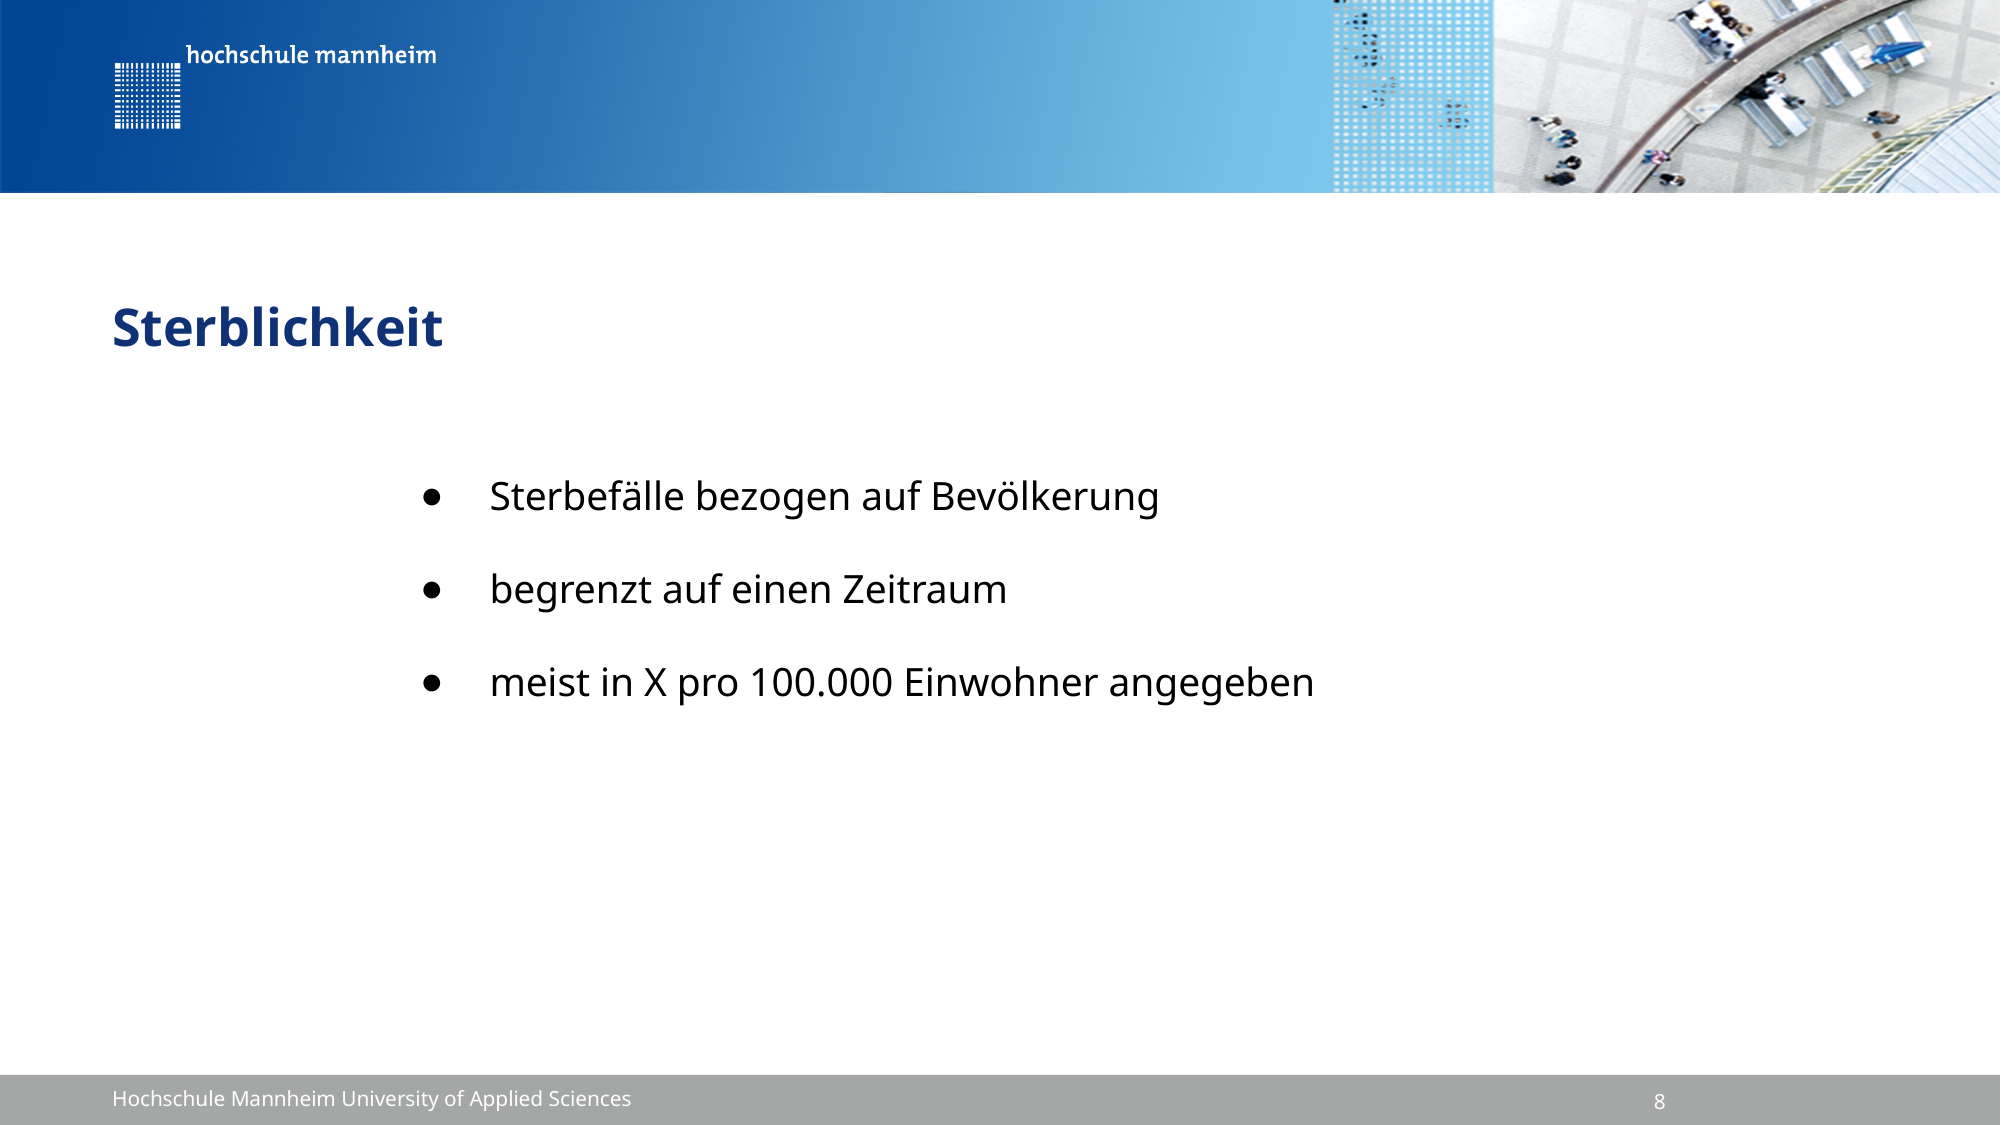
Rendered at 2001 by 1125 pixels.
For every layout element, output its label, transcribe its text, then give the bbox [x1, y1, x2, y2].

slide_number 8 [1330, 1072, 1681, 1125]
text_box Sterbefälle bezogen auf Bevölkerung begrenzt auf einen Zeitraum meist in X pro 100.000 Einwohner angegeben [369, 451, 1631, 725]
footer Hochschule Mannheim University of Applied Sciences [112, 1080, 1242, 1111]
title Sterblichkeit [112, 288, 1798, 419]
picture [0, 0, 2000, 193]
